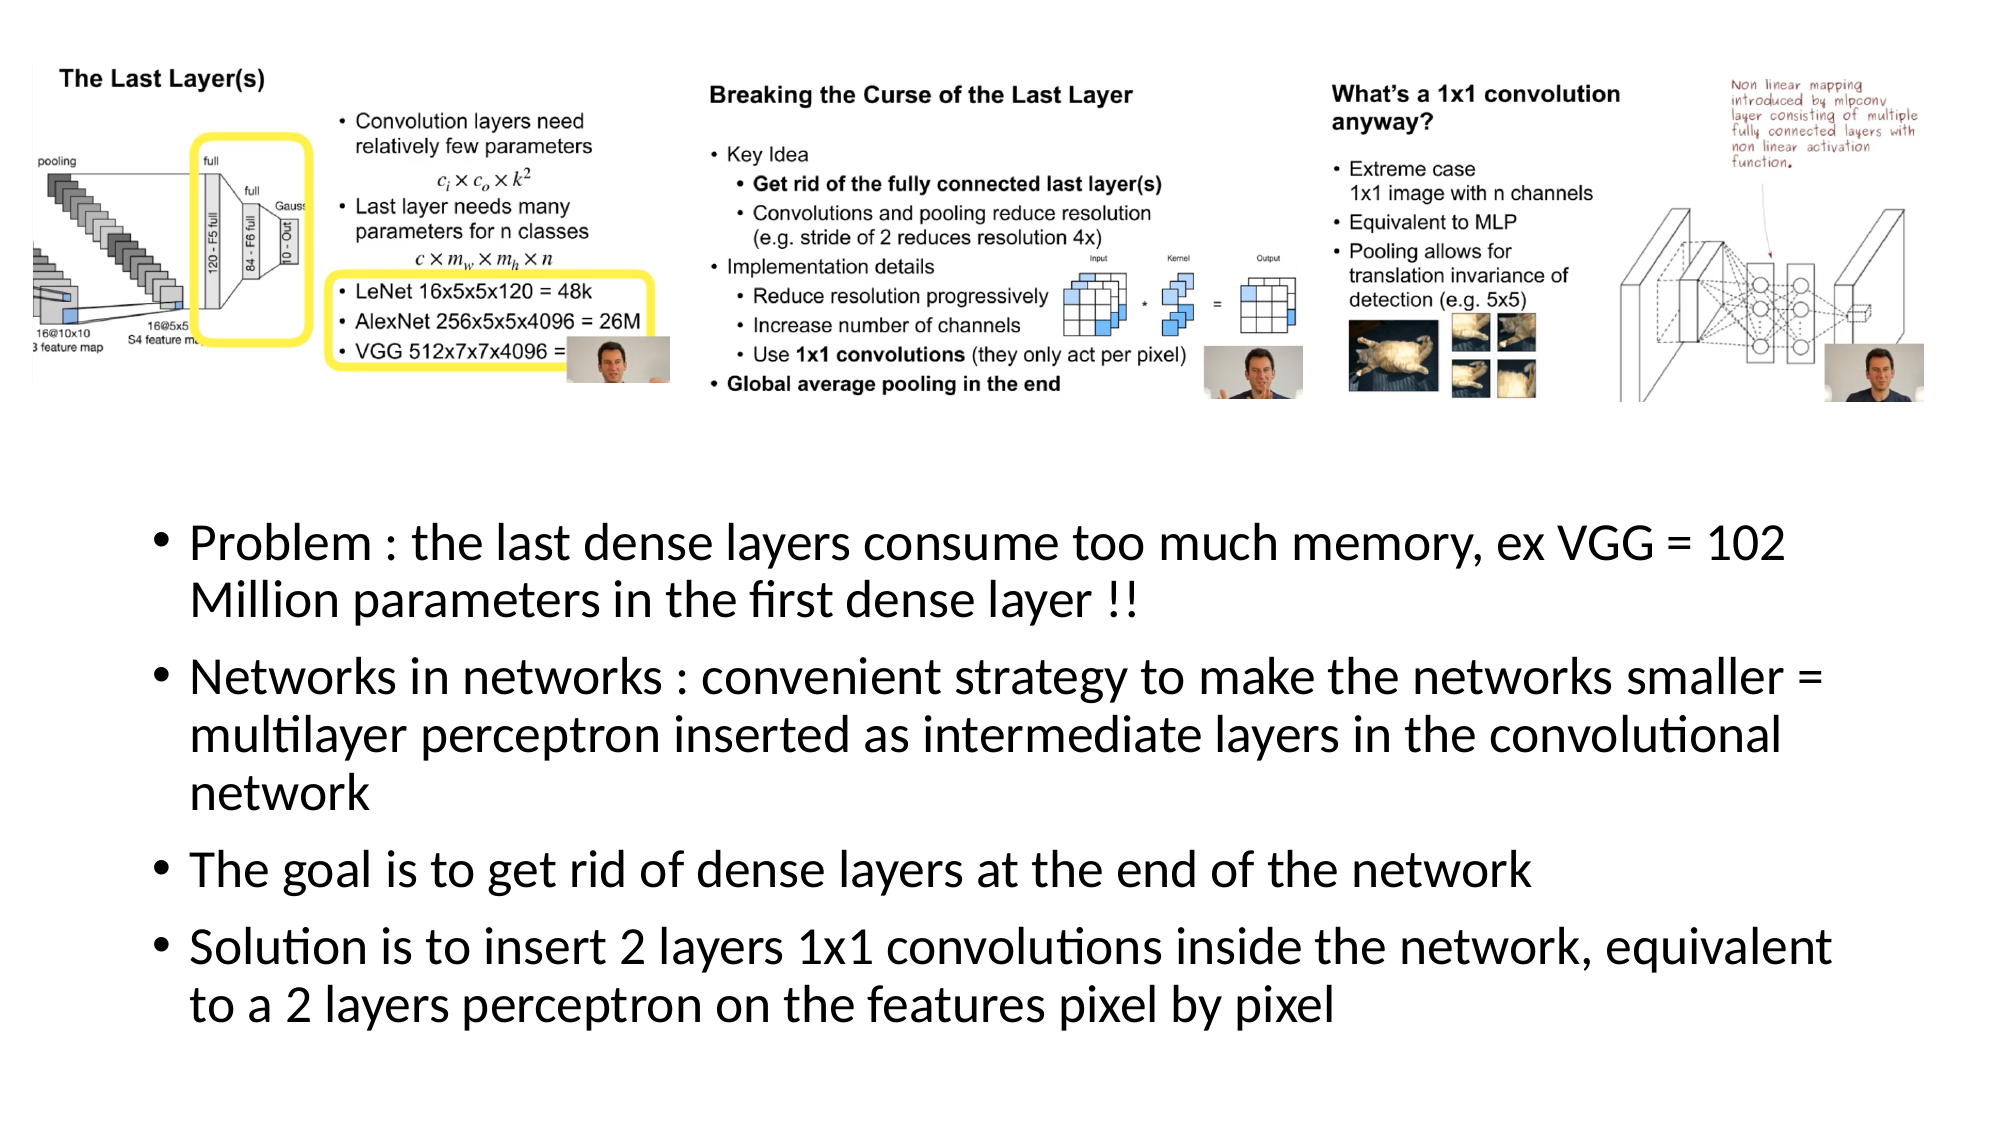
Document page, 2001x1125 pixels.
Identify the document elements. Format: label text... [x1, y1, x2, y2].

list Problem : the last dense layers consume too much memory, ex VGG = 102 Million parameters in the first dense layer !! Networks in networks : convenient strategy to make the networks smaller = multilayer perceptron inserted as intermediate layers in the convolutional network The goal is to get rid of dense layers at the end of the network Solution is to insert 2 layers 1x1 convolutions inside the network, equivalent to a 2 layers perceptron on the features pixel by pixel [137, 506, 1863, 1046]
picture [32, 63, 670, 383]
picture [1330, 79, 1924, 402]
picture [697, 79, 1303, 399]
